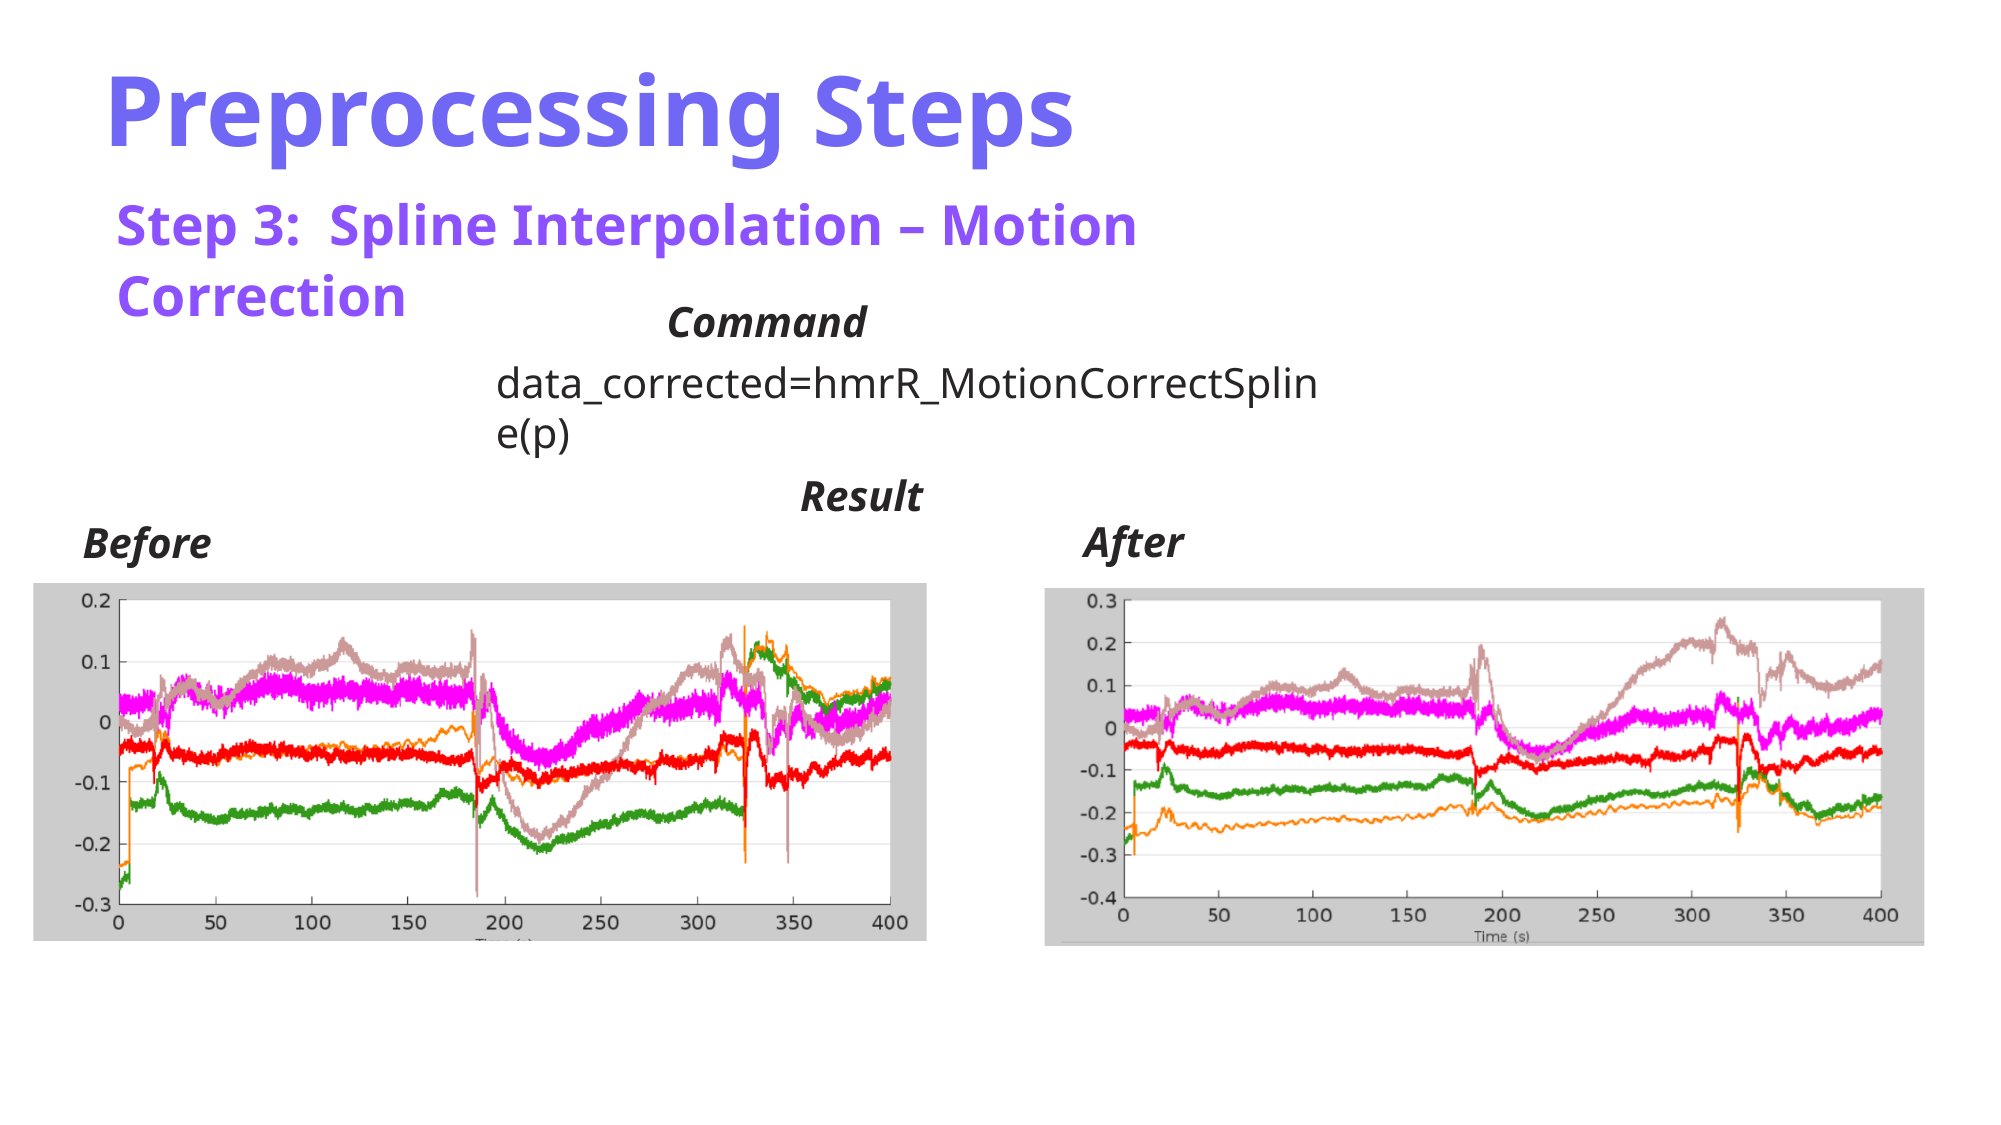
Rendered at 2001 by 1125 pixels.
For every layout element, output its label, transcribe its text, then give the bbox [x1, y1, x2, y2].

picture [32, 583, 928, 941]
text_box Step 3: Spline Interpolation – Motion Correction [116, 186, 1296, 274]
text_box Preprocessing Steps [103, 78, 1084, 195]
text_box Before [82, 500, 943, 574]
text_box Command [666, 279, 1702, 353]
text_box data_corrected=hmrR_MotionCorrectSpline(p) [481, 349, 1342, 494]
text_box After [1084, 500, 1385, 573]
text_box Result [800, 494, 966, 527]
picture [1044, 588, 1925, 946]
